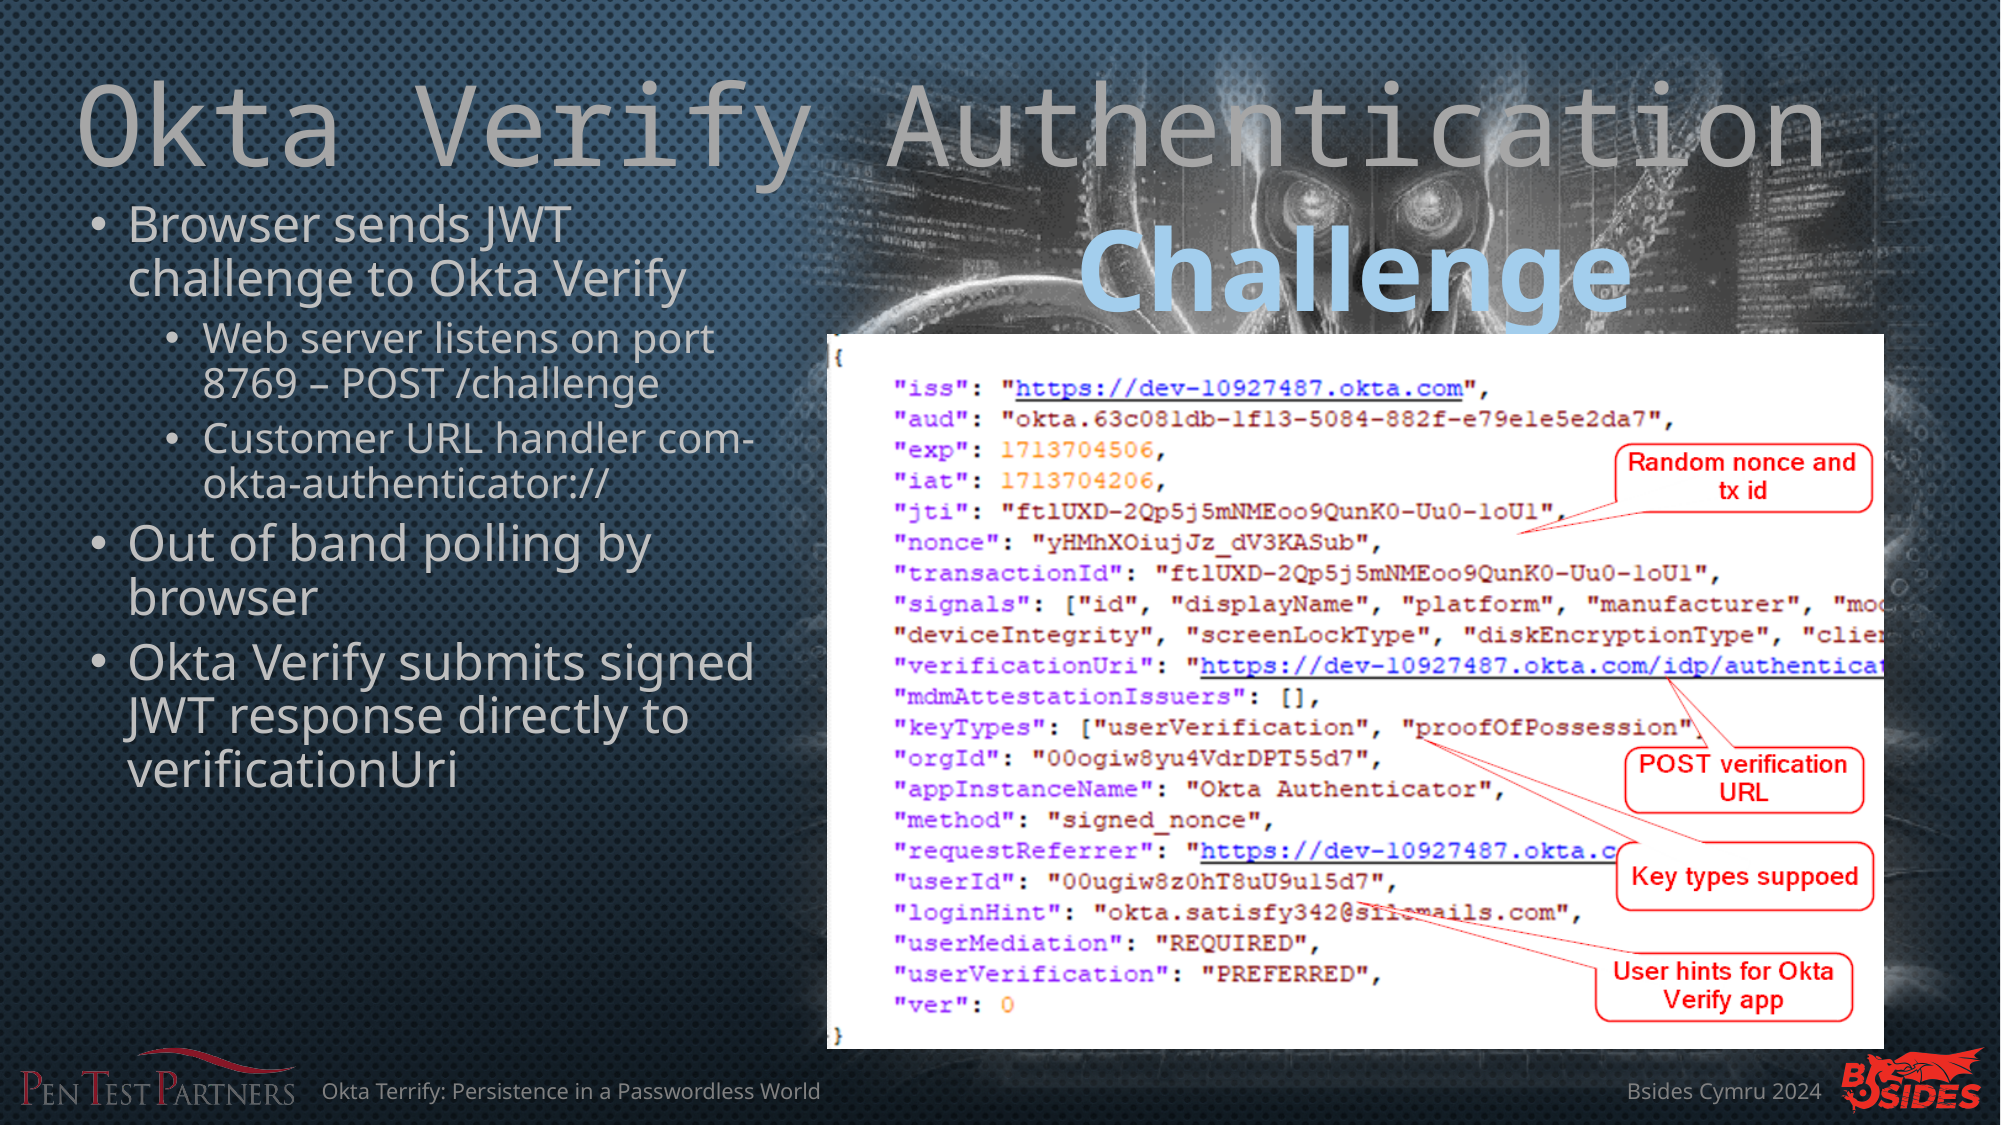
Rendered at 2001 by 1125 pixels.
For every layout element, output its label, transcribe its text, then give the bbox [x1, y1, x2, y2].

picture [827, 167, 1985, 1114]
text_box Challenge [1060, 191, 1651, 333]
picture [20, 1047, 297, 1105]
text_box Browser sends JWT challenge to Okta Verify Web server listens on port 8769 – POST /challenge Customer URL handler com-okta-authenticator:// Out of band polling by browser Okta Verify submits signed JWT response directly to verificationUri [0, 191, 806, 985]
text_box Okta Verify Authentication [59, 76, 1940, 167]
